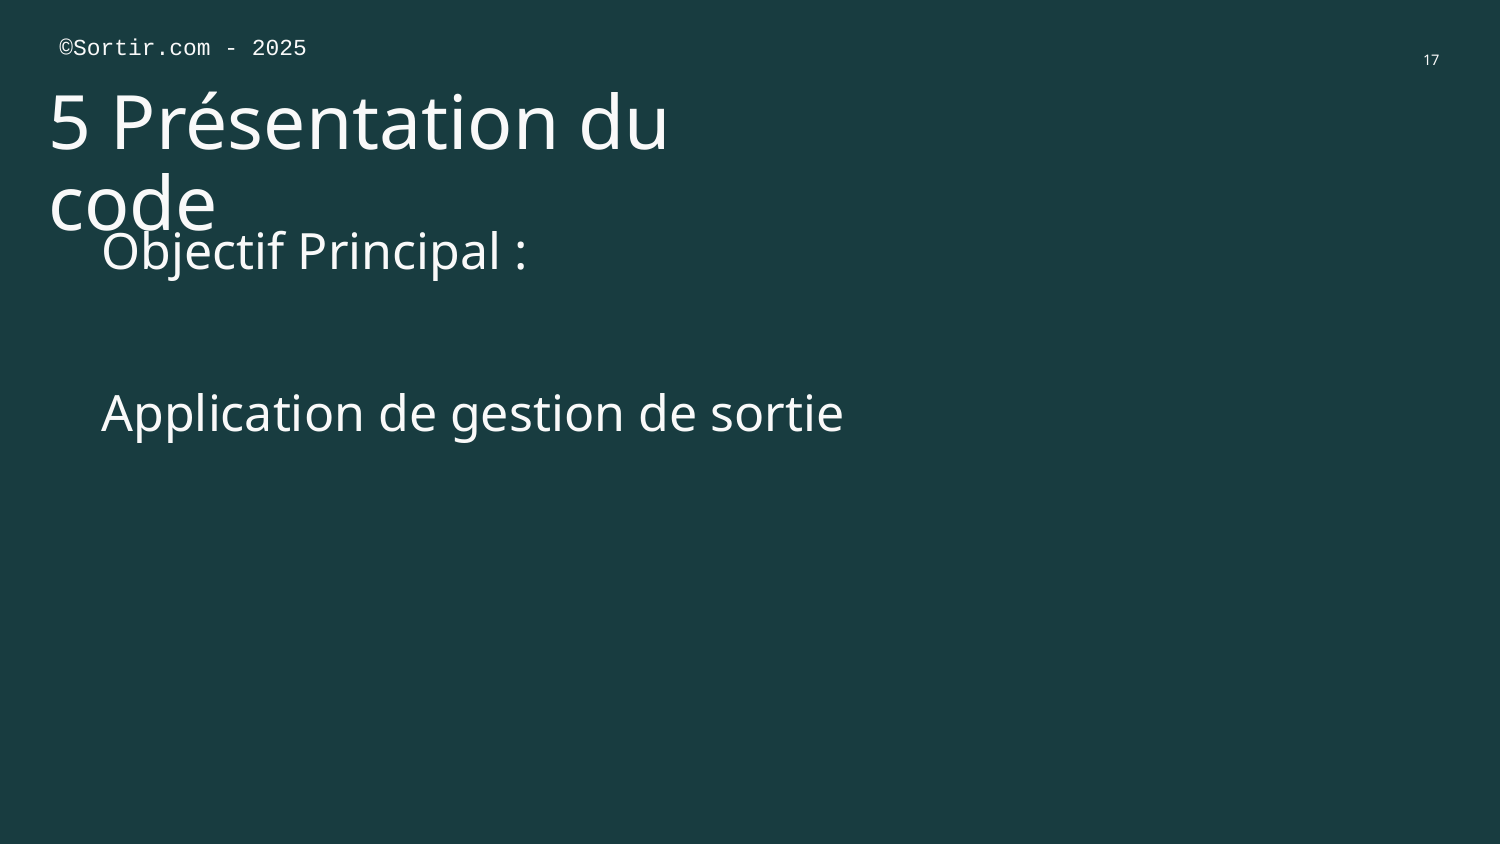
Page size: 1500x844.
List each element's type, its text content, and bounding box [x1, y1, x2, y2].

text_box Objectif Principal : [86, 204, 556, 263]
text_box Application de gestion de sortie [86, 366, 1245, 767]
subtitle ©Sortir.com - 2025 [59, 35, 743, 75]
slide_number ‹#› [1349, 35, 1440, 75]
title 5 Présentation du code [48, 85, 819, 329]
